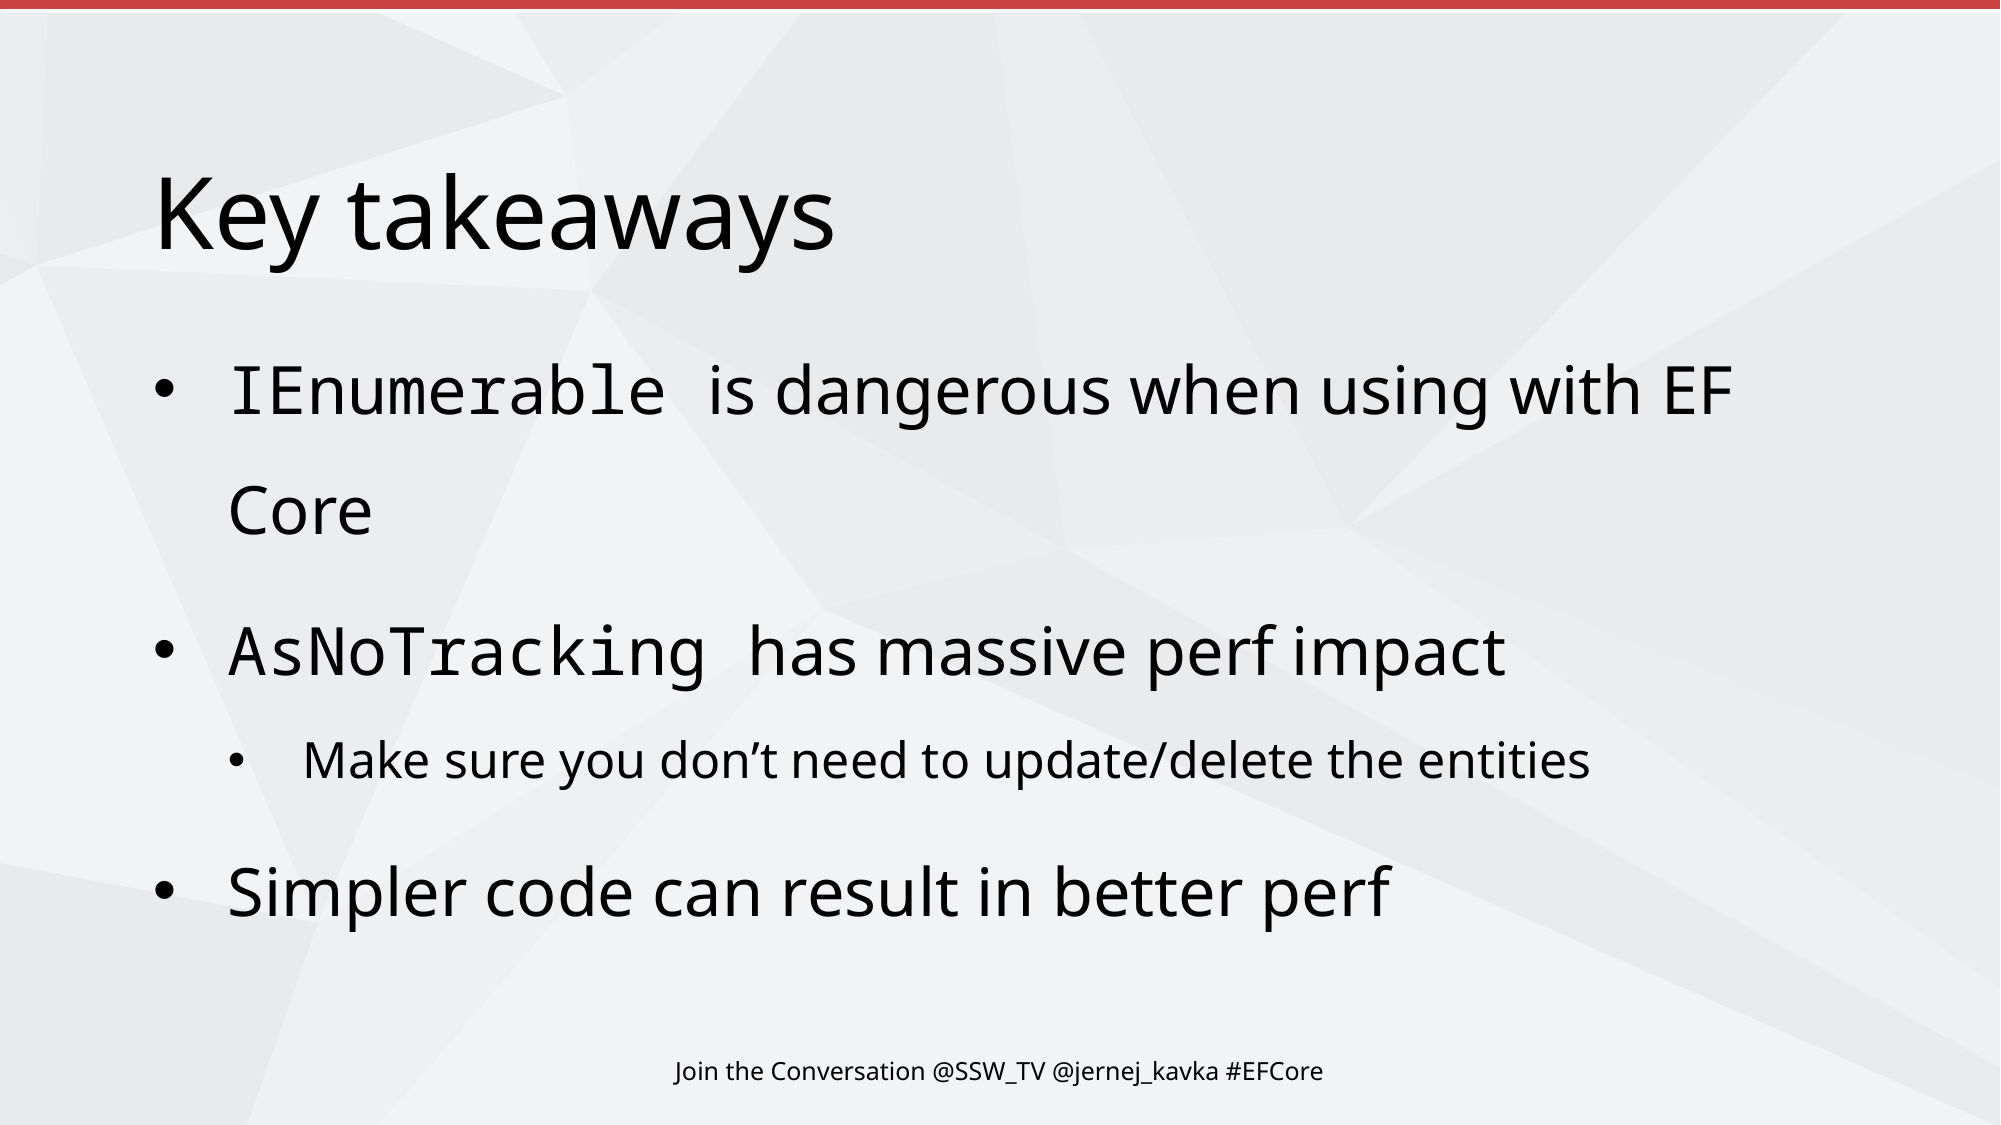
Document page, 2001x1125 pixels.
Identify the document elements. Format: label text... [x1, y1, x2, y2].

list IEnumerable is dangerous when using with EF Core AsNoTracking has massive perf impact Make sure you don’t need to update/delete the entities Simpler code can result in better perf [123, 299, 1863, 1021]
title Key takeaways [123, 60, 1877, 278]
footer Join the Conversation @SSW_TV @jernej_kavka #EFCore [123, 1042, 1877, 1103]
title #2 Naïve where [0, 13, 2000, 1125]
